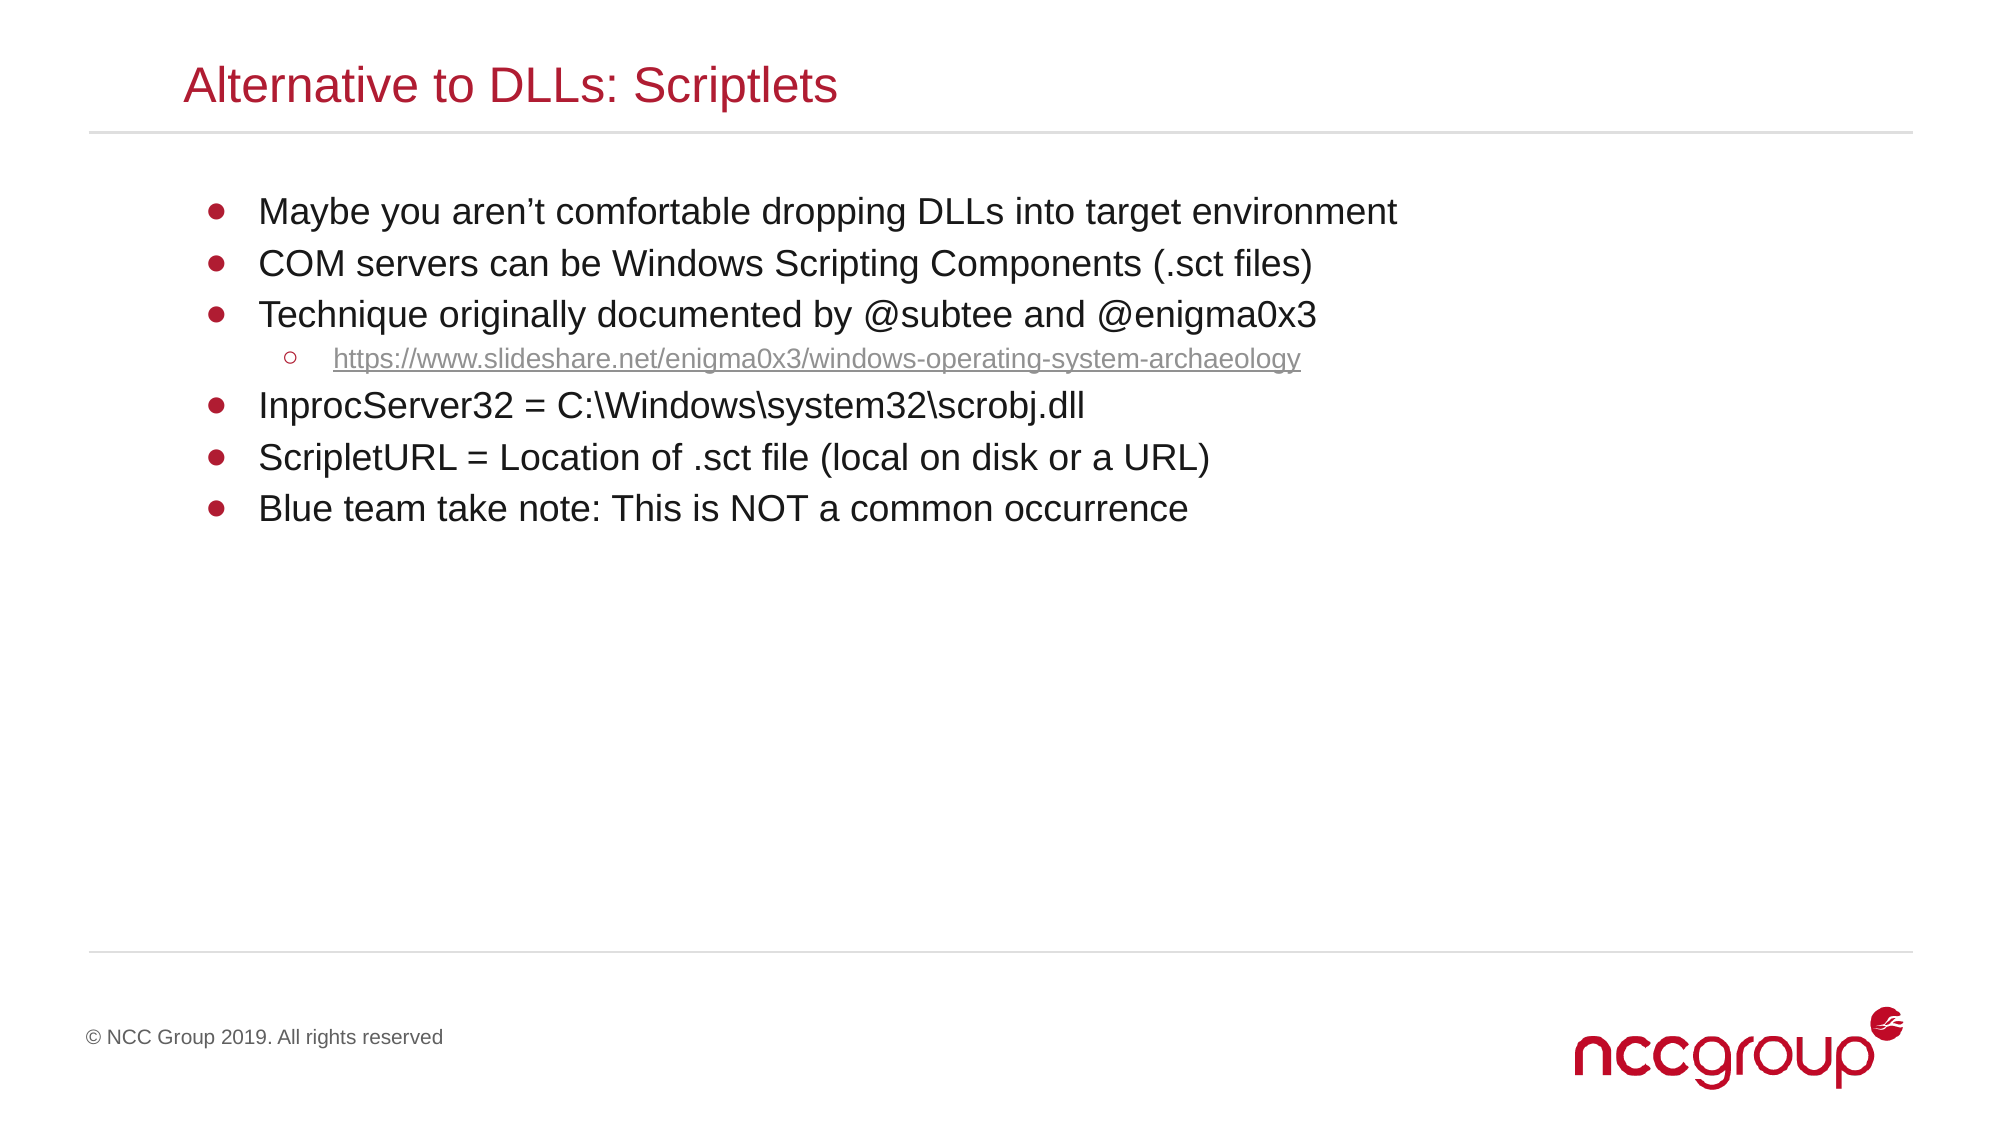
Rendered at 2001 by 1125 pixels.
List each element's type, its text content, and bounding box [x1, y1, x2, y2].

list Alternative to DLLs: Scriptlets [168, 51, 1821, 119]
list Maybe you aren’t comfortable dropping DLLs into target environment COM servers can be Windows Scripting Components (.sct files) Technique originally documented by @subtee and @enigma0x3 https://www.slideshare.net/enigma0x3/windows-operating-system-archaeology InprocServer32 = C:\Windows\system32\scrobj.dll ScripletURL = Location of .sct file (local on disk or a URL) Blue team take note: This is NOT a common occurrence [168, 172, 1821, 869]
picture [1553, 992, 1920, 1115]
